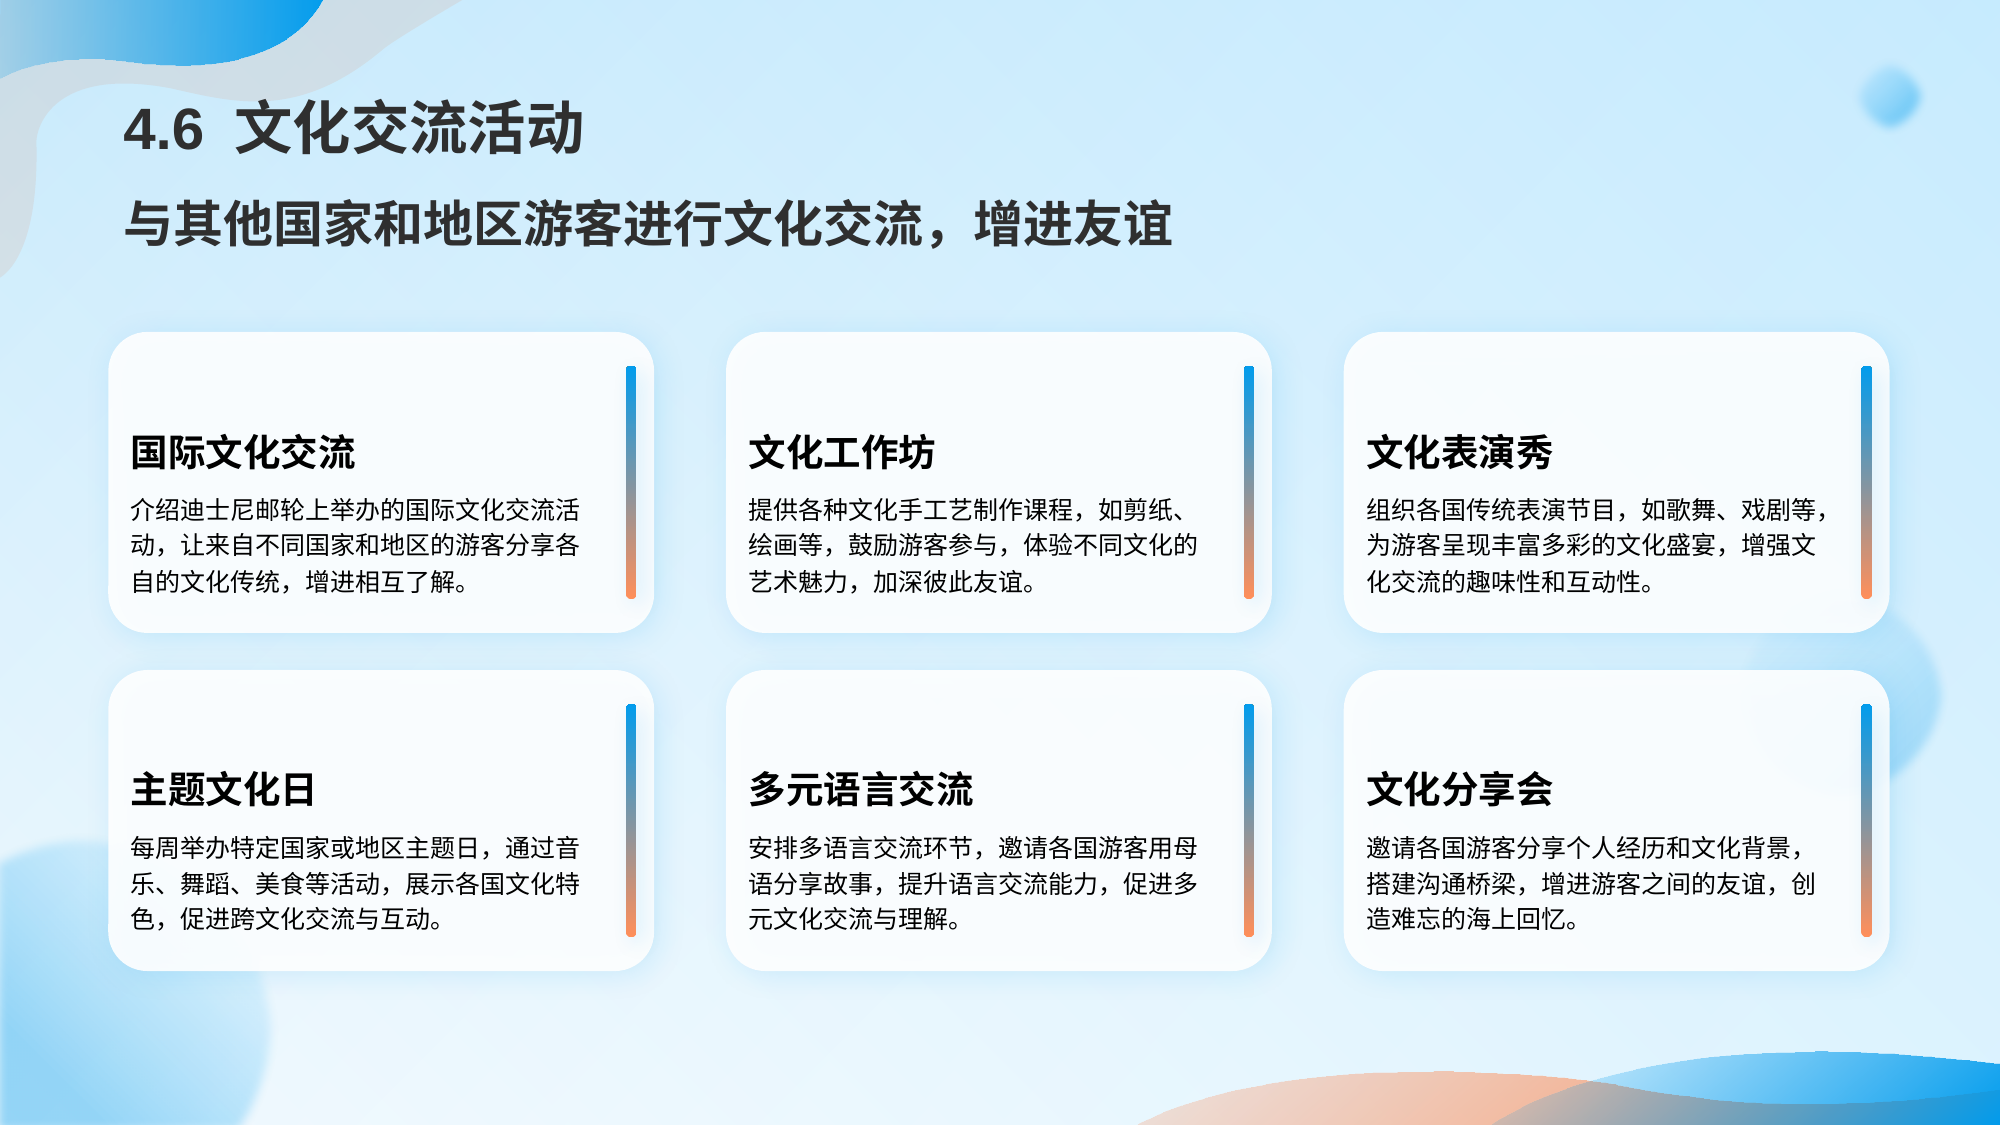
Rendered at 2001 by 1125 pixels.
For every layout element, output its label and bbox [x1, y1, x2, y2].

text_box [0, 0, 2000, 1125]
